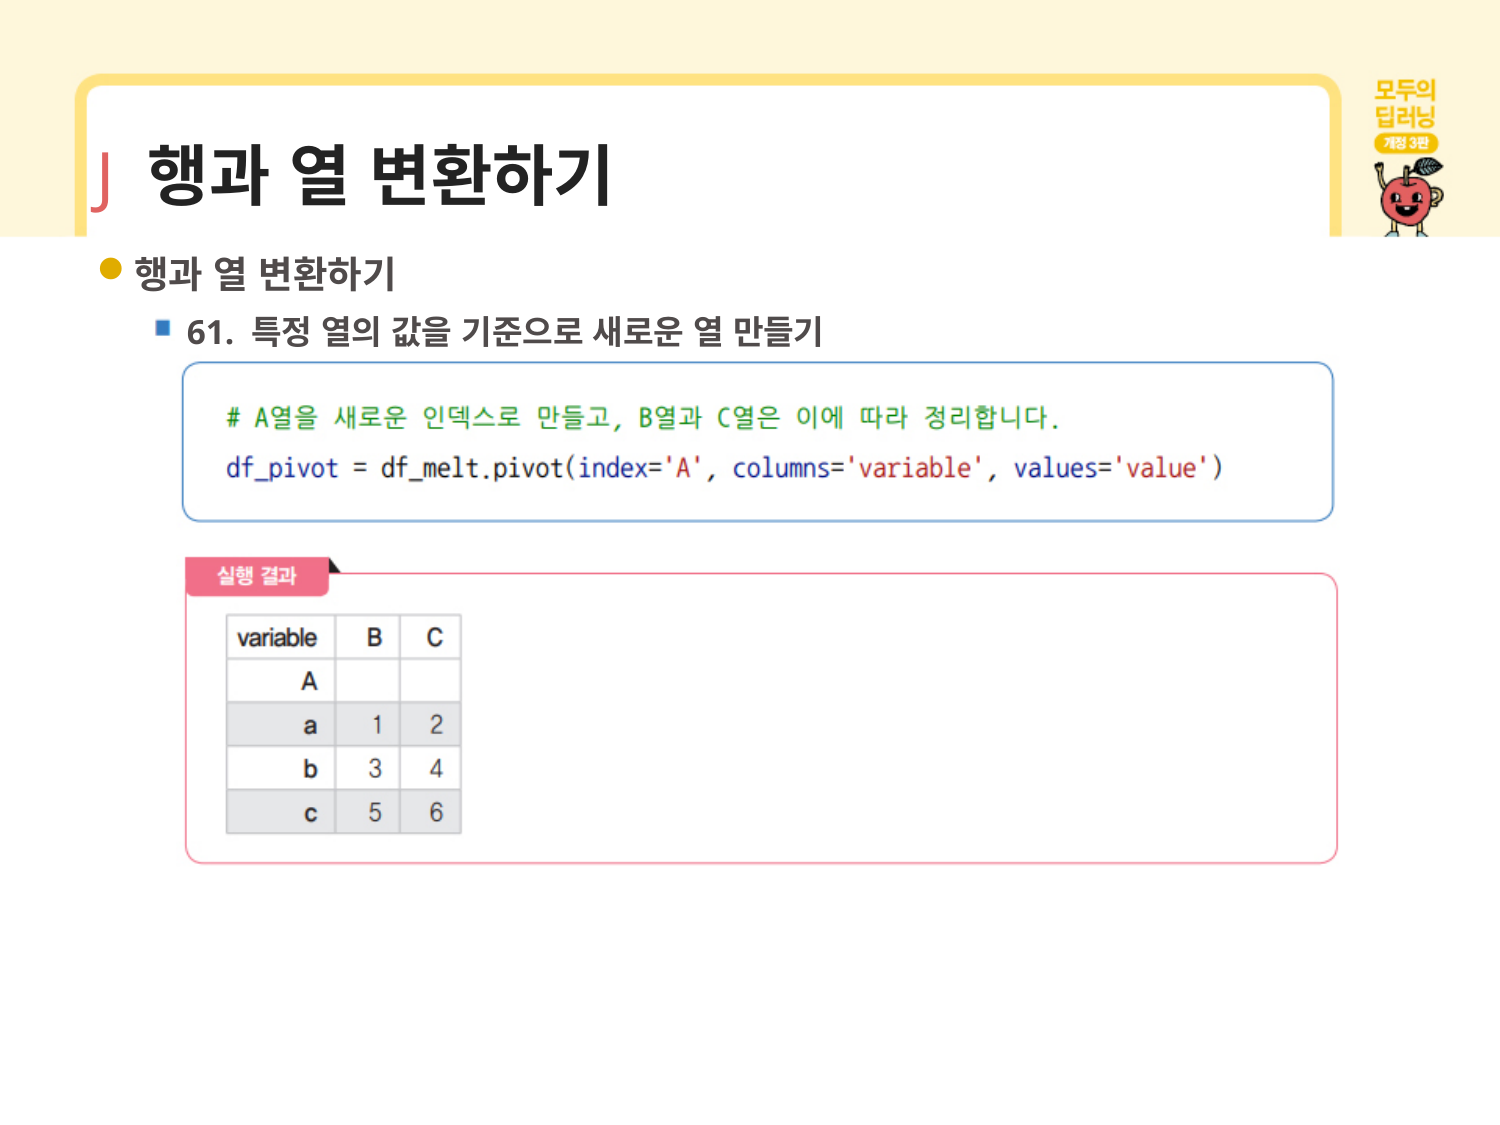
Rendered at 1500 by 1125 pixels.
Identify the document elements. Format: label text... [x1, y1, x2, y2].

list 행과 열 변환하기 61. 특정 열의 값을 기준으로 새로운 열 만들기 [81, 239, 1412, 1054]
title J 행과 열 변환하기 [81, 90, 1412, 222]
picture [0, 0, 1500, 1125]
